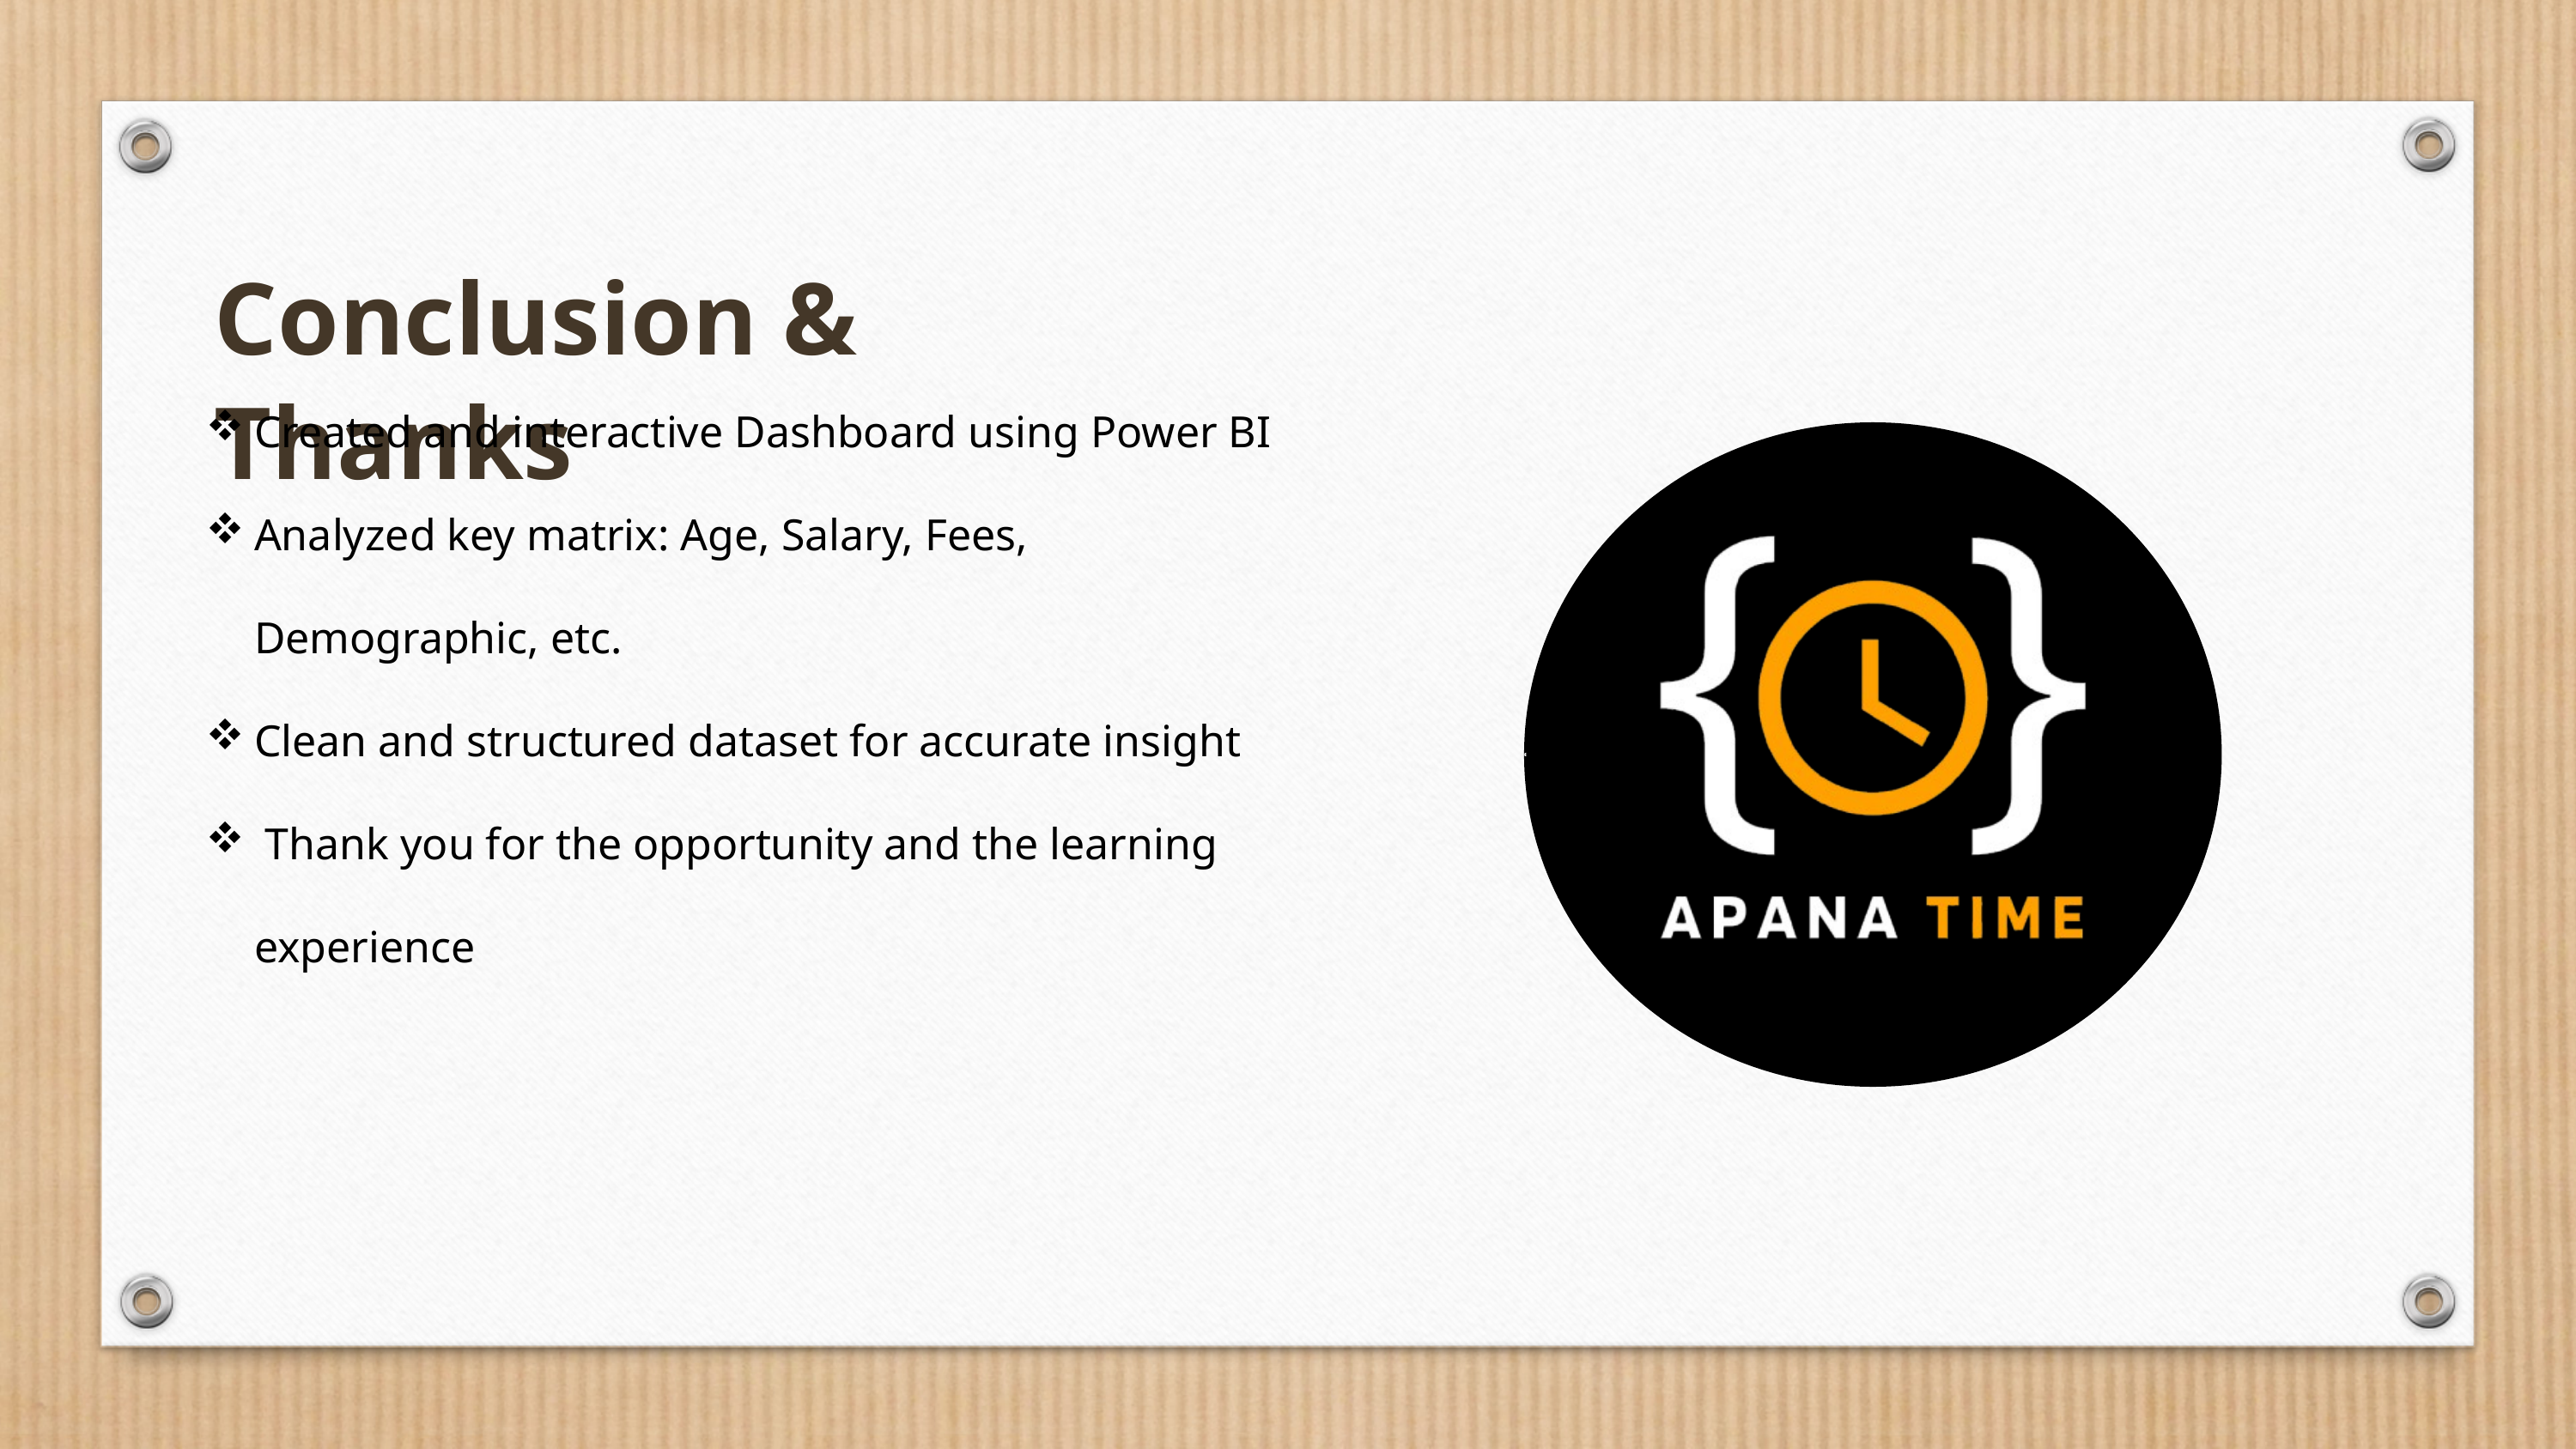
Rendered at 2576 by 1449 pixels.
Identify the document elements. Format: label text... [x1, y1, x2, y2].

text_box Created and interactive Dashboard using Power BI Analyzed key matrix: Age, Salary, Fees, Demographic, etc. Clean and structured dataset for accurate insight Thank you for the opportunity and the learning experience [193, 346, 1331, 978]
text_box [214, 251, 1213, 381]
picture [0, 0, 2576, 1449]
text_box [1511, 379, 2235, 1120]
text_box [1523, 421, 2222, 1088]
